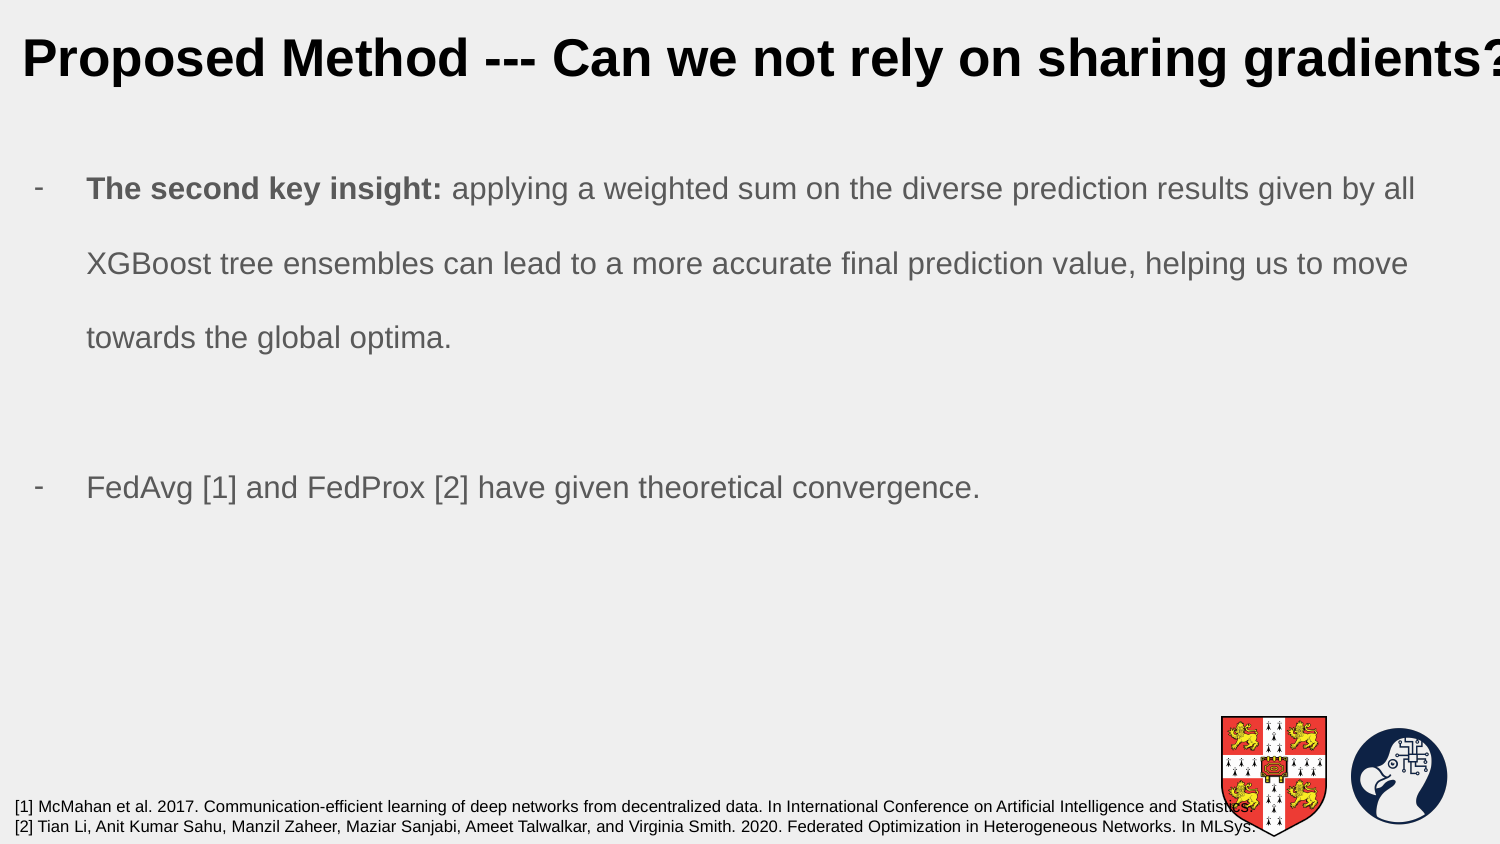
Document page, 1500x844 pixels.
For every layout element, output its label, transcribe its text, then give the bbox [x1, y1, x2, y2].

list The second key insight: applying a weighted sum on the diverse prediction results given by all XGBoost tree ensembles can lead to a more accurate final prediction value, helping us to move towards the global optima. FedAvg [1] and FedProx [2] have given theoretical convergence. [0, 115, 1500, 523]
picture [1343, 720, 1455, 832]
text_box [1] McMahan et al. 2017. Communication-efficient learning of deep networks from decentralized data. In International Conference on Artificial Intelligence and Statistics. [2] Tian Li, Anit Kumar Sahu, Manzil Zaheer, Maziar Sanjabi, Ameet Talwalkar, and Virginia Smith. 2020. Federated Optimization in Heterogeneous Networks. In MLSys. [0, 788, 1376, 843]
title Proposed Method --- Can we not rely on sharing gradients? [7, 8, 1500, 102]
picture [1221, 716, 1327, 788]
